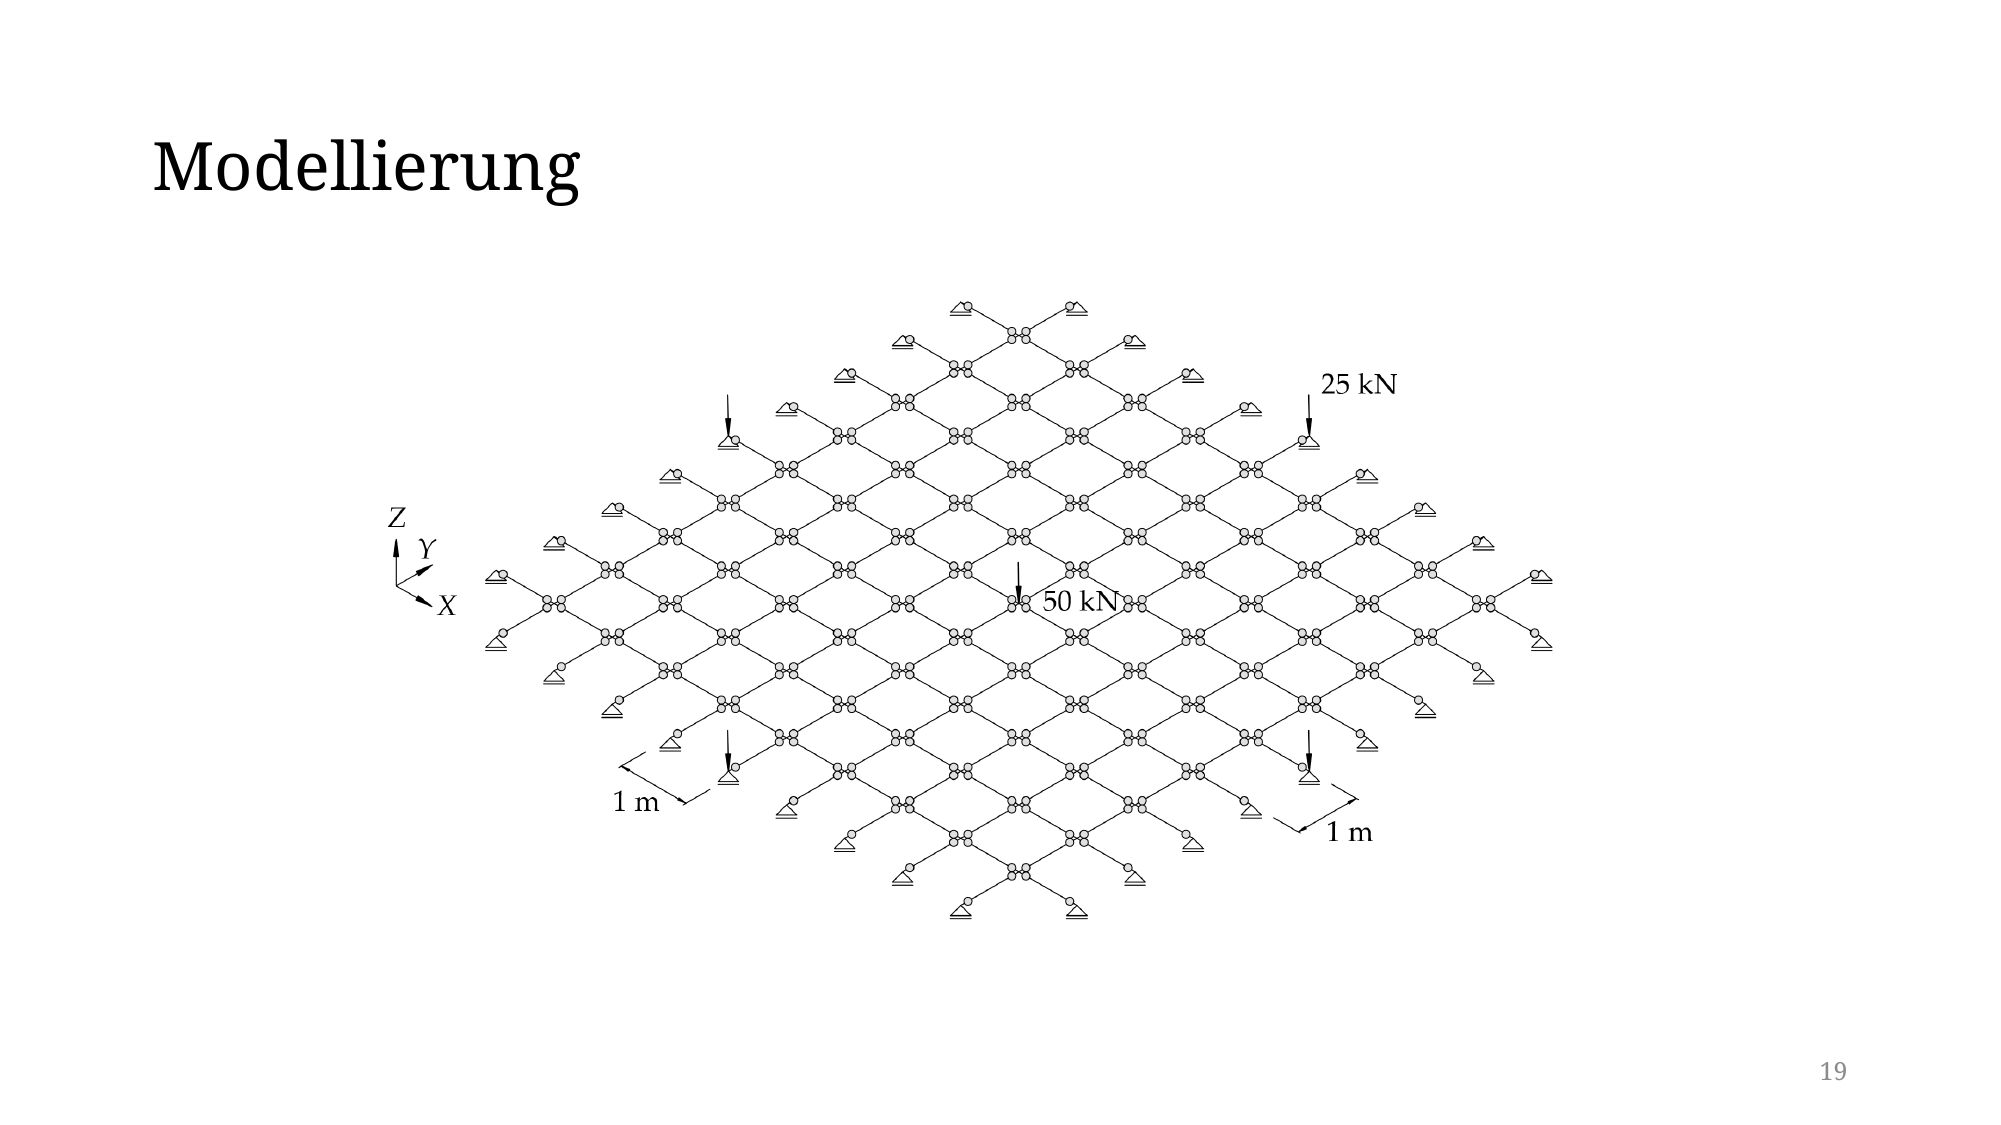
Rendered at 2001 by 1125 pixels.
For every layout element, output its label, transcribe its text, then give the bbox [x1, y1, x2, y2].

picture [383, 277, 1617, 934]
slide_number 19 [1412, 1042, 1863, 1103]
title Modellierung [137, 59, 1863, 278]
